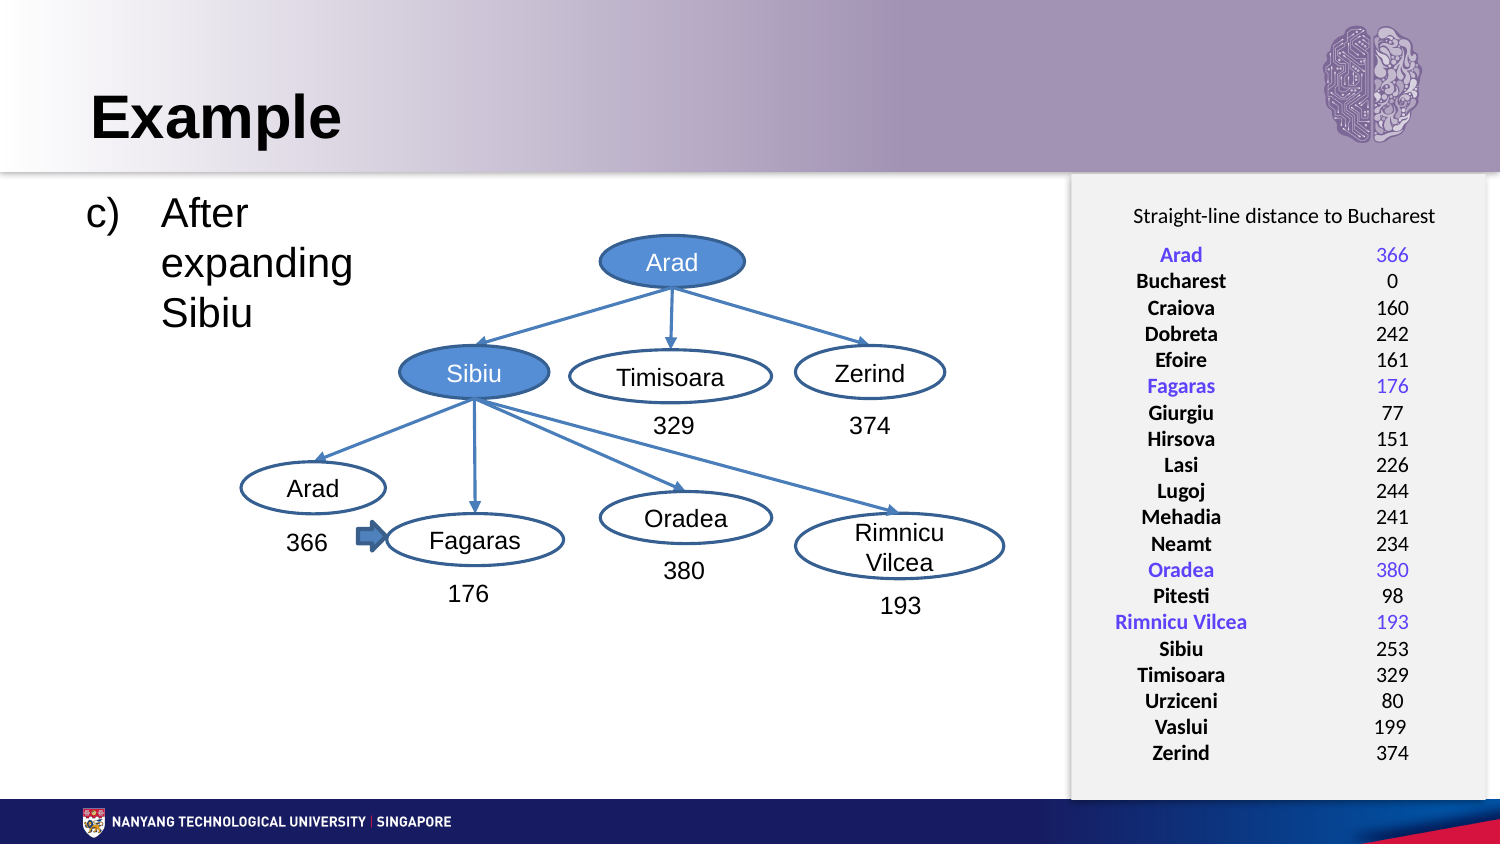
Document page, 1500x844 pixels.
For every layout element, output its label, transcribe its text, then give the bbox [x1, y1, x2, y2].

text_box 366 0 160 242 161 176 77 151 226 244 241 234 380 98 193 253 329 80 199 374 [1315, 233, 1470, 813]
picture [1278, 799, 1500, 844]
text_box Straight-line distance to Bucharest [1118, 194, 1500, 524]
text_box [1071, 173, 1486, 801]
picture [0, 799, 1085, 844]
text_box Arad Bucharest Craiova Dobreta Efoire Fagaras Giurgiu Hirsova Lasi Lugoj Mehadia Neamt Oradea Pitesti Rimnicu Vilcea Sibiu Timisoara Urziceni Vaslui Zerind [1085, 233, 1278, 844]
title Example [75, 69, 1425, 159]
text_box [240, 235, 1005, 629]
text_box After expanding Sibiu [71, 178, 402, 344]
